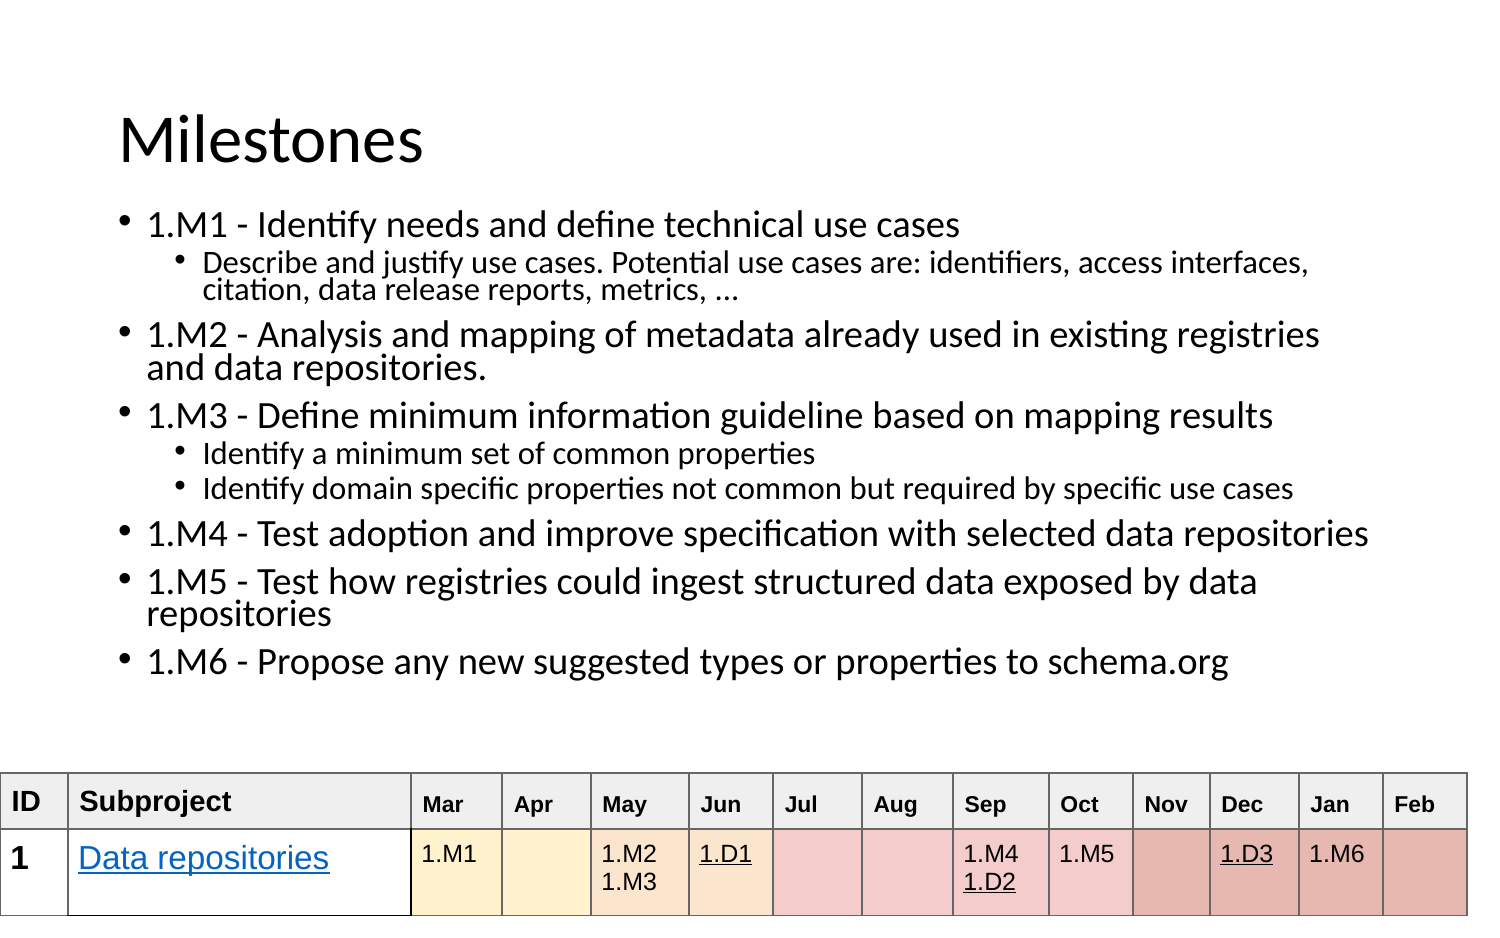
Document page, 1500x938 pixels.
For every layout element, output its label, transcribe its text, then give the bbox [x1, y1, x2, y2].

table_cell Data repositories [69, 830, 410, 915]
table_header ID [1, 774, 67, 828]
table_header Subproject [69, 774, 410, 828]
table_header Apr [503, 774, 590, 828]
table_header Nov [1134, 774, 1209, 828]
table_header Aug [863, 774, 952, 828]
table_cell 1 [1, 830, 67, 915]
table_header May [592, 774, 688, 828]
table_cell 1.D3 [1211, 830, 1298, 915]
table_header Oct [1050, 774, 1132, 828]
title Milestones [103, 49, 1397, 203]
table_cell 1.D1 [690, 830, 772, 915]
table_cell [774, 830, 861, 915]
table_header Jun [690, 774, 772, 828]
table_cell [1384, 830, 1466, 915]
table_cell 1.M6 [1300, 830, 1382, 915]
table_cell 1.M2 1.M3 [592, 830, 688, 915]
table_header Mar [412, 774, 501, 828]
table_cell 1.M4 1.D2 [954, 830, 1048, 915]
table_cell 1.M1 [412, 830, 501, 915]
list 1.M1 - Identify needs and define technical use cases Describe and justify use cases. Potential use cases are: identifiers, access interfaces, citation, data release reports, metrics, ... 1.M2 - Analysis and mapping of metadata already used in existing registries and data repositories. 1.M3 - Define minimum information guideline based on mapping results Identify a minimum set of common properties Identify domain specific properties not common but required by specific use cases 1.M4 - Test adoption and improve specification with selected data repositories 1.M5 - Test how registries could ingest structured data exposed by data repositories 1.M6 - Propose any new suggested types or properties to schema.org [103, 203, 1397, 772]
table_header Jan [1300, 774, 1382, 828]
table_header Jul [774, 774, 861, 828]
table_header Feb [1384, 774, 1466, 828]
table_cell [503, 830, 590, 915]
table_cell 1.M5 [1050, 830, 1132, 915]
table_cell [1134, 830, 1209, 915]
table_header Sep [954, 774, 1048, 828]
table_header Dec [1211, 774, 1298, 828]
table_cell [863, 830, 952, 915]
